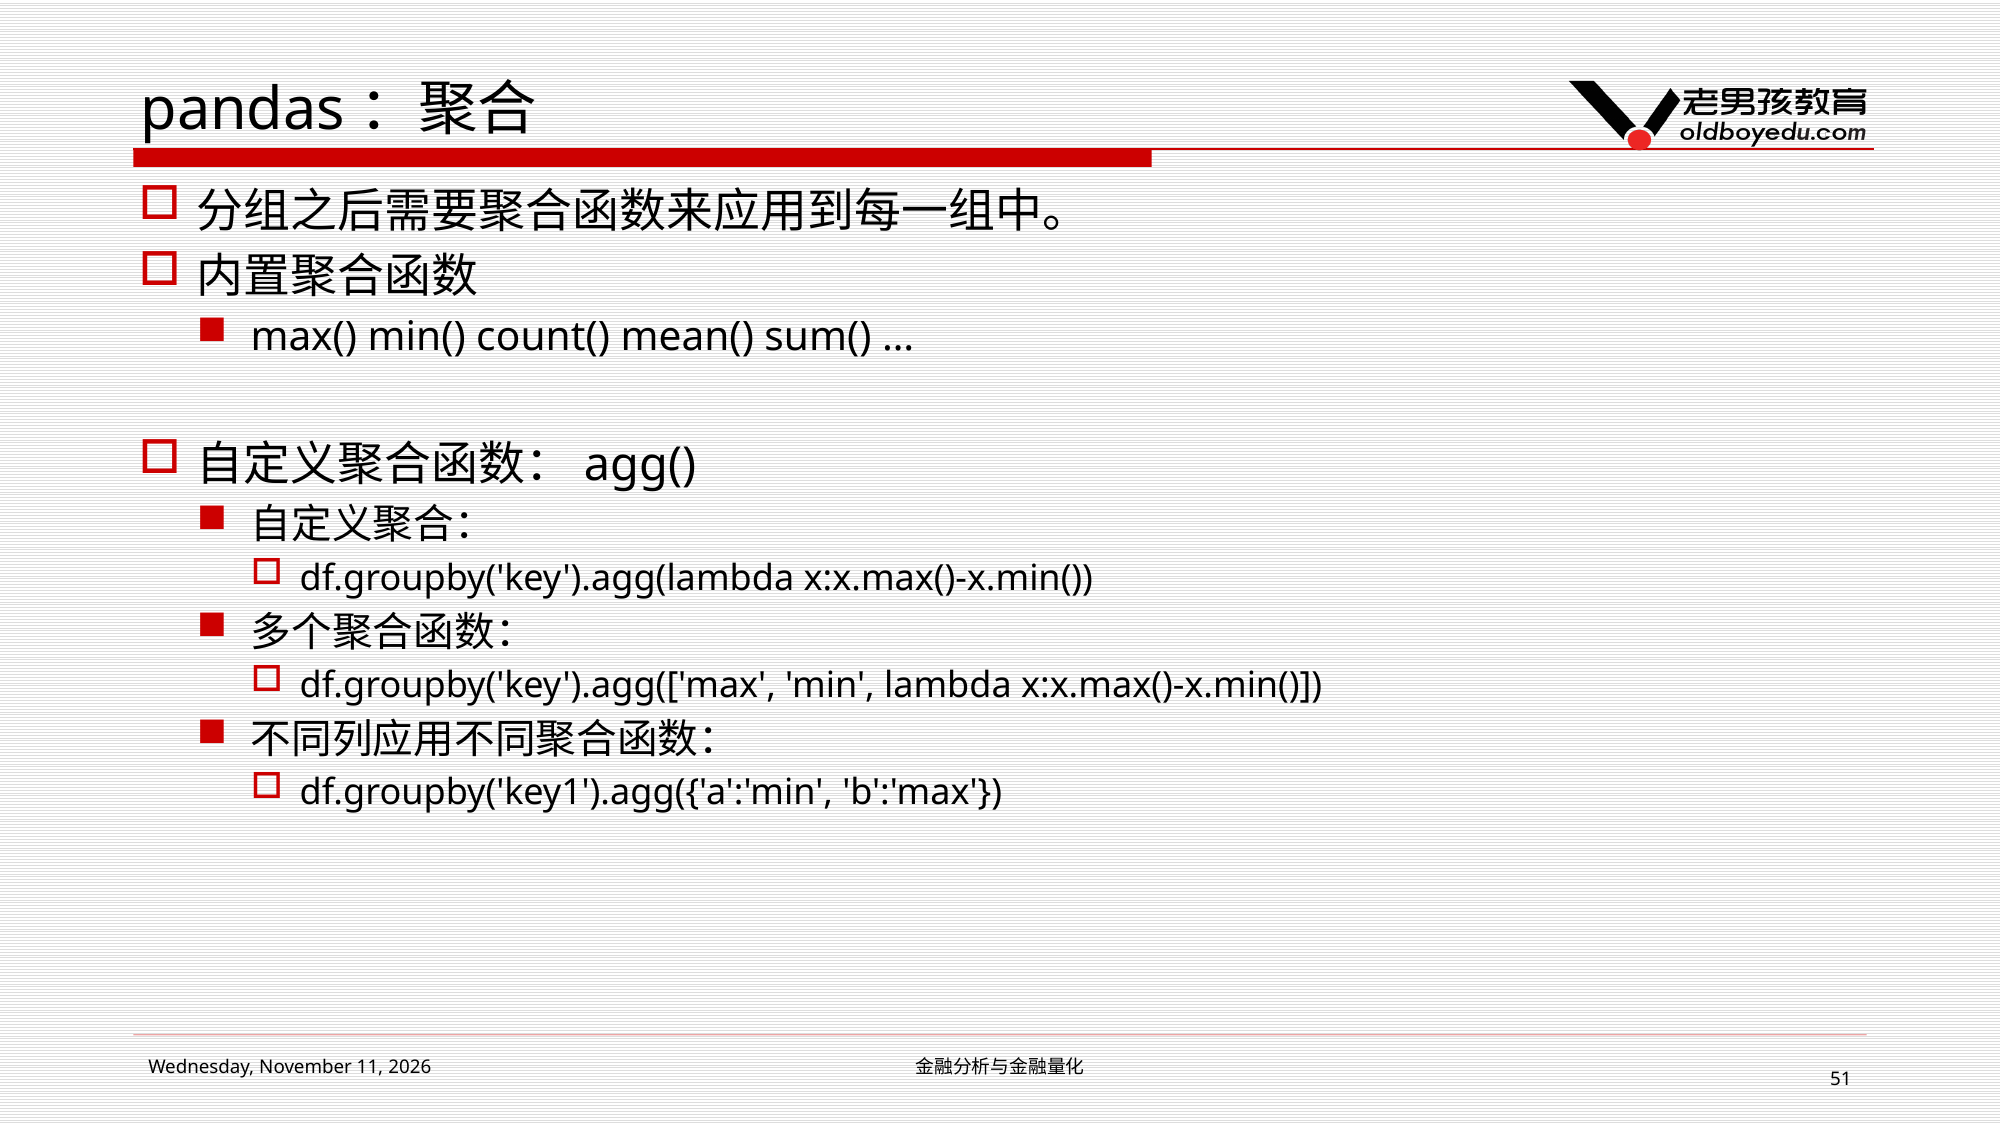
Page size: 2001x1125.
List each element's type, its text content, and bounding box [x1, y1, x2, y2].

list 分组之后需要聚合函数来应用到每一组中。 内置聚合函数 max() min() count() mean() sum() … 自定义聚合函数：agg() 自定义聚合： df.groupby('key').agg(lambda x:x.max()-x.min()) 多个聚合函数： df.groupby('key').agg(['max', 'min', lambda x:x.max()-x.min()]) 不同列应用不同聚合函数： df.groupby('key1').agg({'a':'min', 'b':'max'}) [123, 172, 1874, 988]
slide_number 51 [1433, 1058, 1867, 1103]
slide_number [133, 1046, 567, 1103]
footer 金融分析与金融量化 [683, 1046, 1317, 1103]
title pandas：聚合 [125, 50, 1876, 149]
